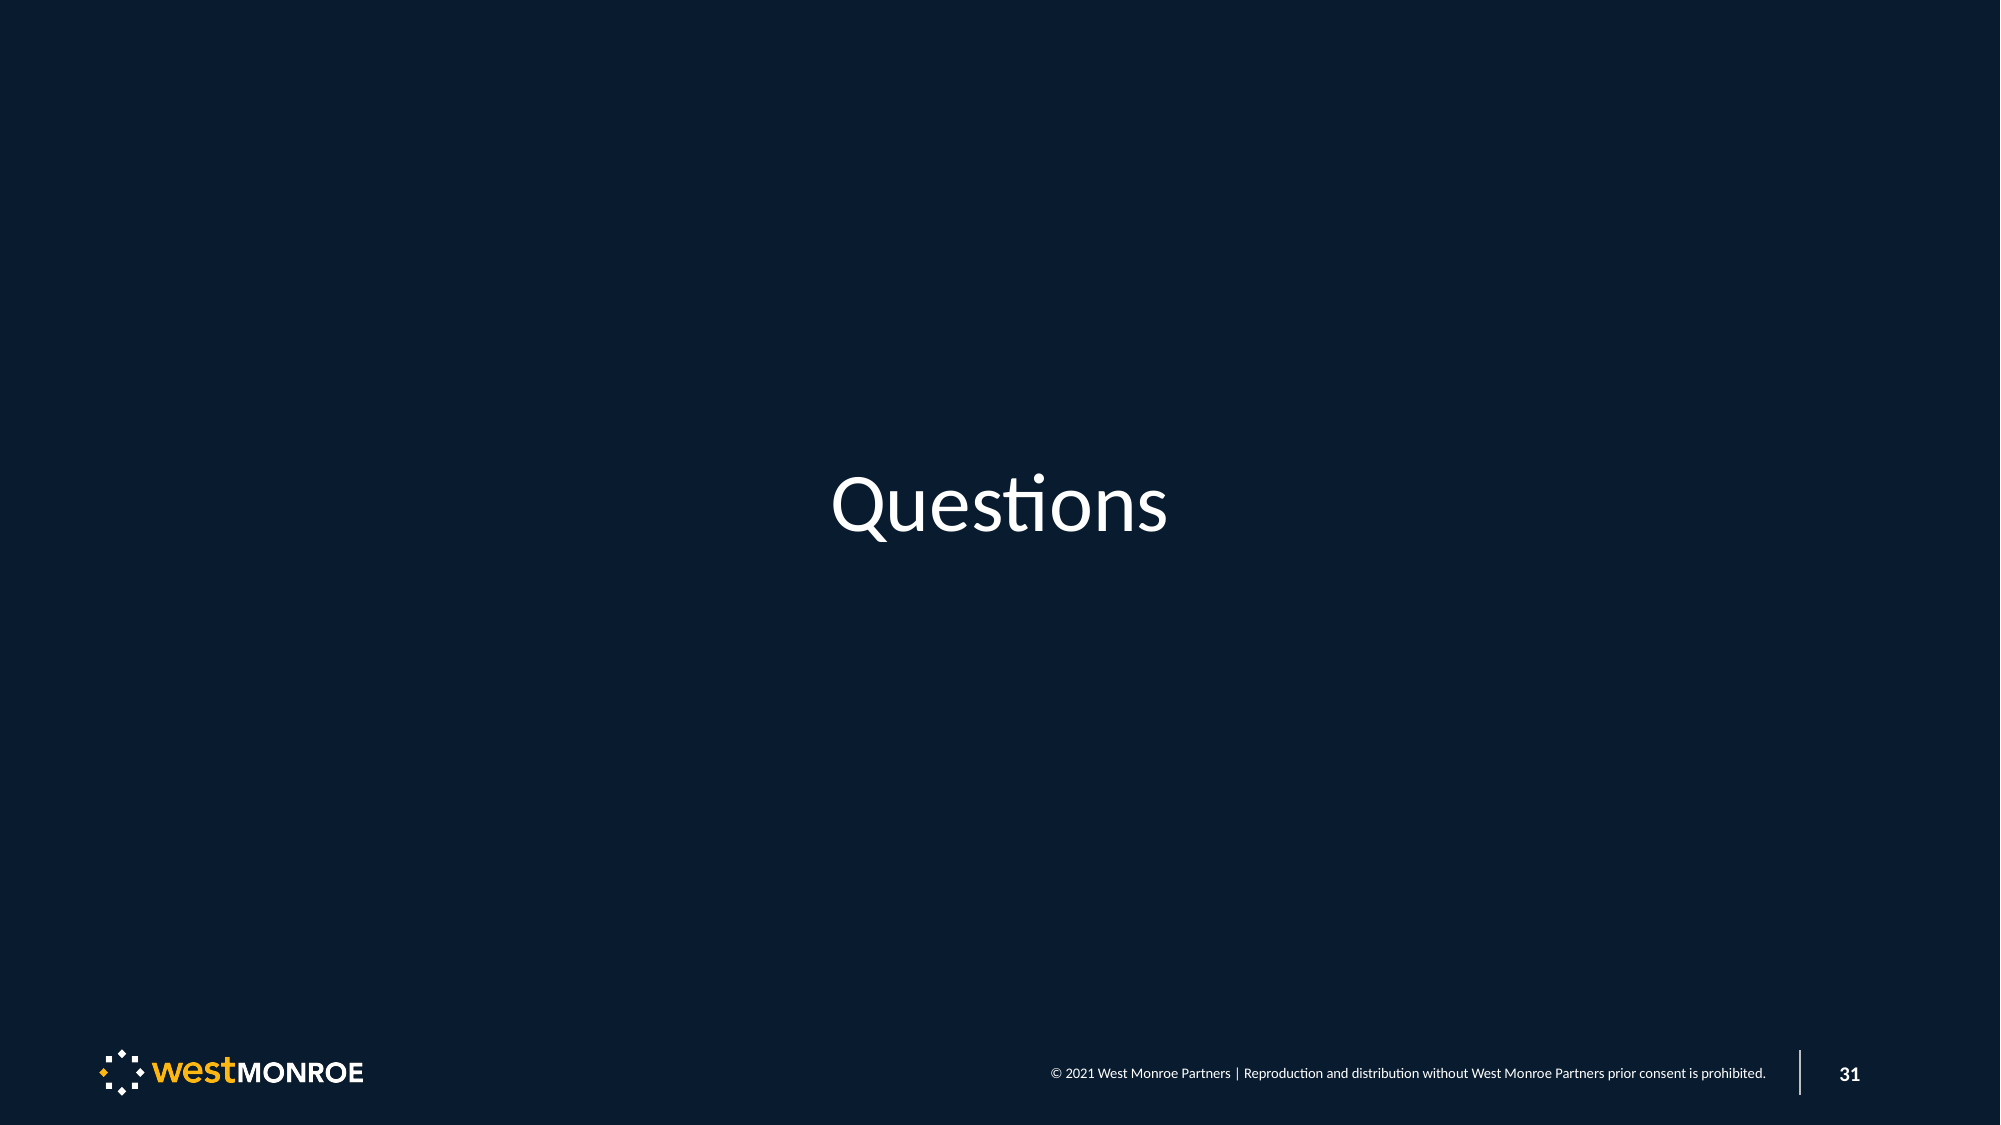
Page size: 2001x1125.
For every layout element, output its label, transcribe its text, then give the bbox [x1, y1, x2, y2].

list Questions [328, 179, 1672, 830]
picture [99, 1049, 363, 1096]
slide_number 31 [1800, 1042, 1900, 1103]
